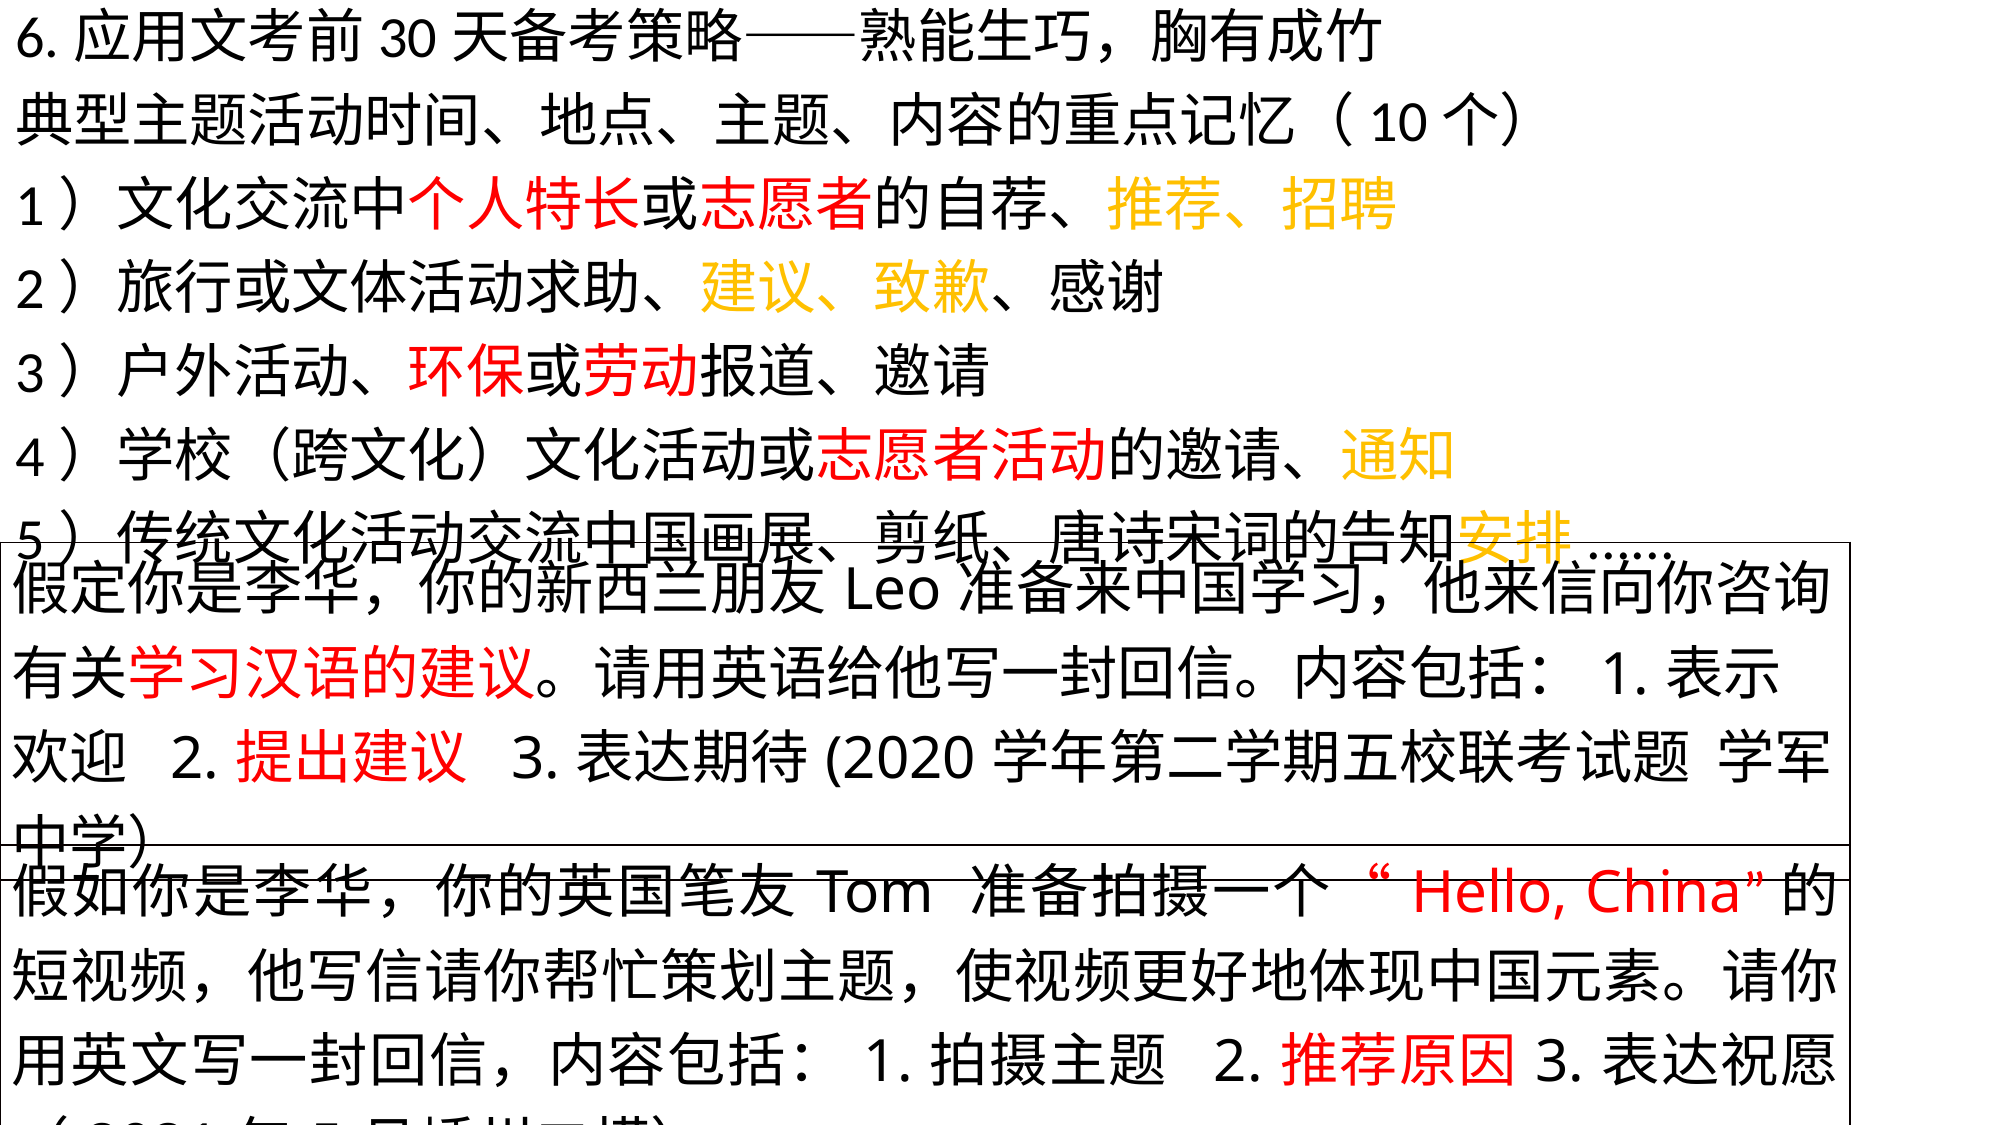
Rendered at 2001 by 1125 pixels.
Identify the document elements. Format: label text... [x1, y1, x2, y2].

list 6.应用文考前30天备考策略——熟能生巧，胸有成竹 典型主题活动时间、地点、主题、内容的重点记忆（10个） 1）文化交流中个人特长或志愿者的自荐、推荐、招聘 2）旅行或文体活动求助、建议、致歉、感谢 3）户外活动、环保或劳动报道、邀请 4）学校（跨文化）文化活动或志愿者活动的邀请、通知 5）传统文化活动交流中国画展、剪纸、唐诗宋词的告知安排...... [0, 0, 1960, 643]
table_header 假定你是李华，你的新西兰朋友Leo准备来中国学习，他来信向你咨询有关学习汉语的建议。请用英语给他写一封回信。内容包括：1.表示欢迎 2.提出建议 3.表达期待(2020学年第二学期五校联考试题 学军中学） [1, 543, 1849, 844]
table_header 假如你是李华，你的英国笔友Tom 准备拍摄一个“Hello, China”的短视频，他写信请你帮忙策划主题，使视频更好地体现中国元素。请你用英文写一封回信，内容包括：1.拍摄主题 2.推荐原因3.表达祝愿（2021年5月嵊州二模） [1, 846, 1849, 1125]
